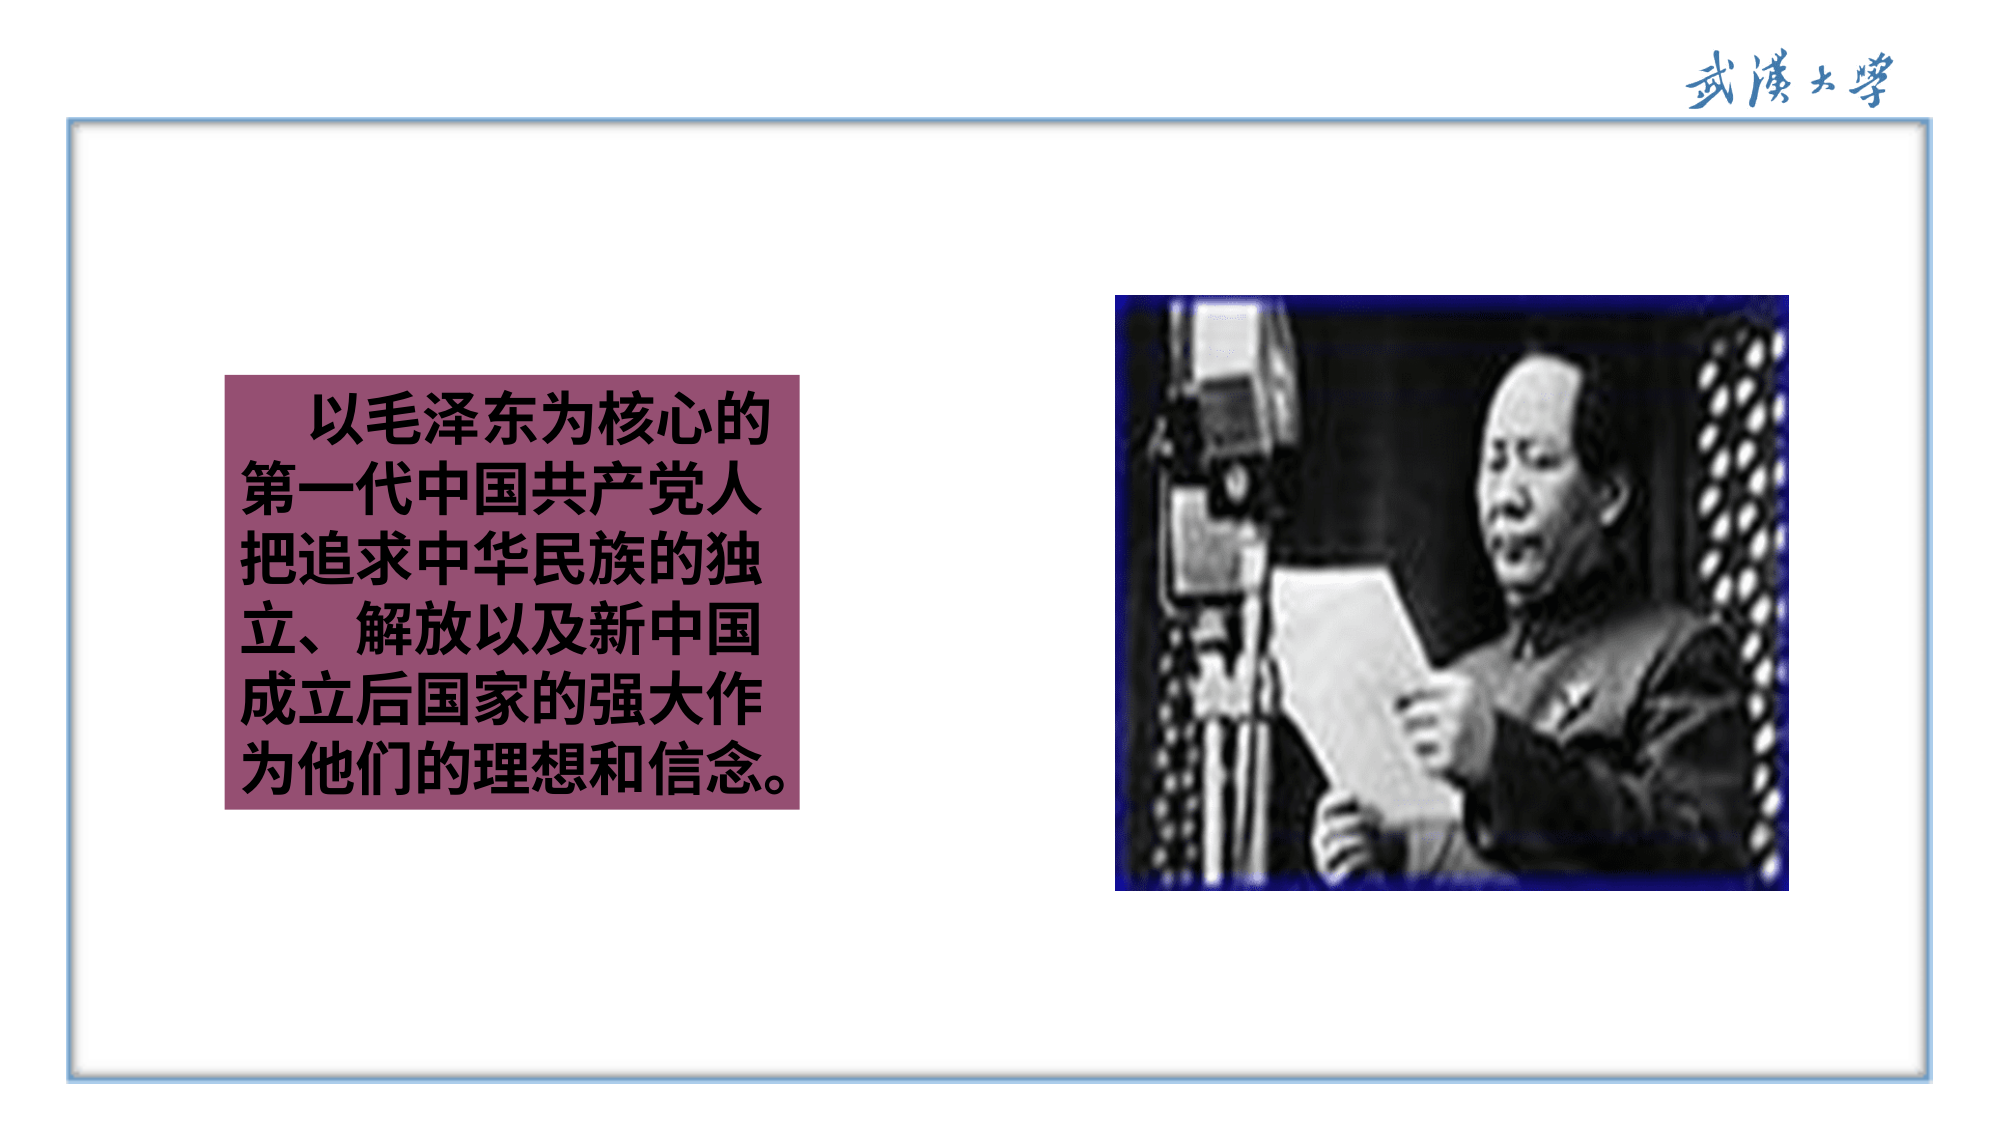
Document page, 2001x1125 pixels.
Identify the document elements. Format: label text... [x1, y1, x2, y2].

text_box 以毛泽东为核心的第一代中国共产党人把追求中华民族的独立、解放以及新中国成立后国家的强大作为他们的理想和信念。 [224, 374, 800, 810]
picture [66, 117, 1933, 1084]
